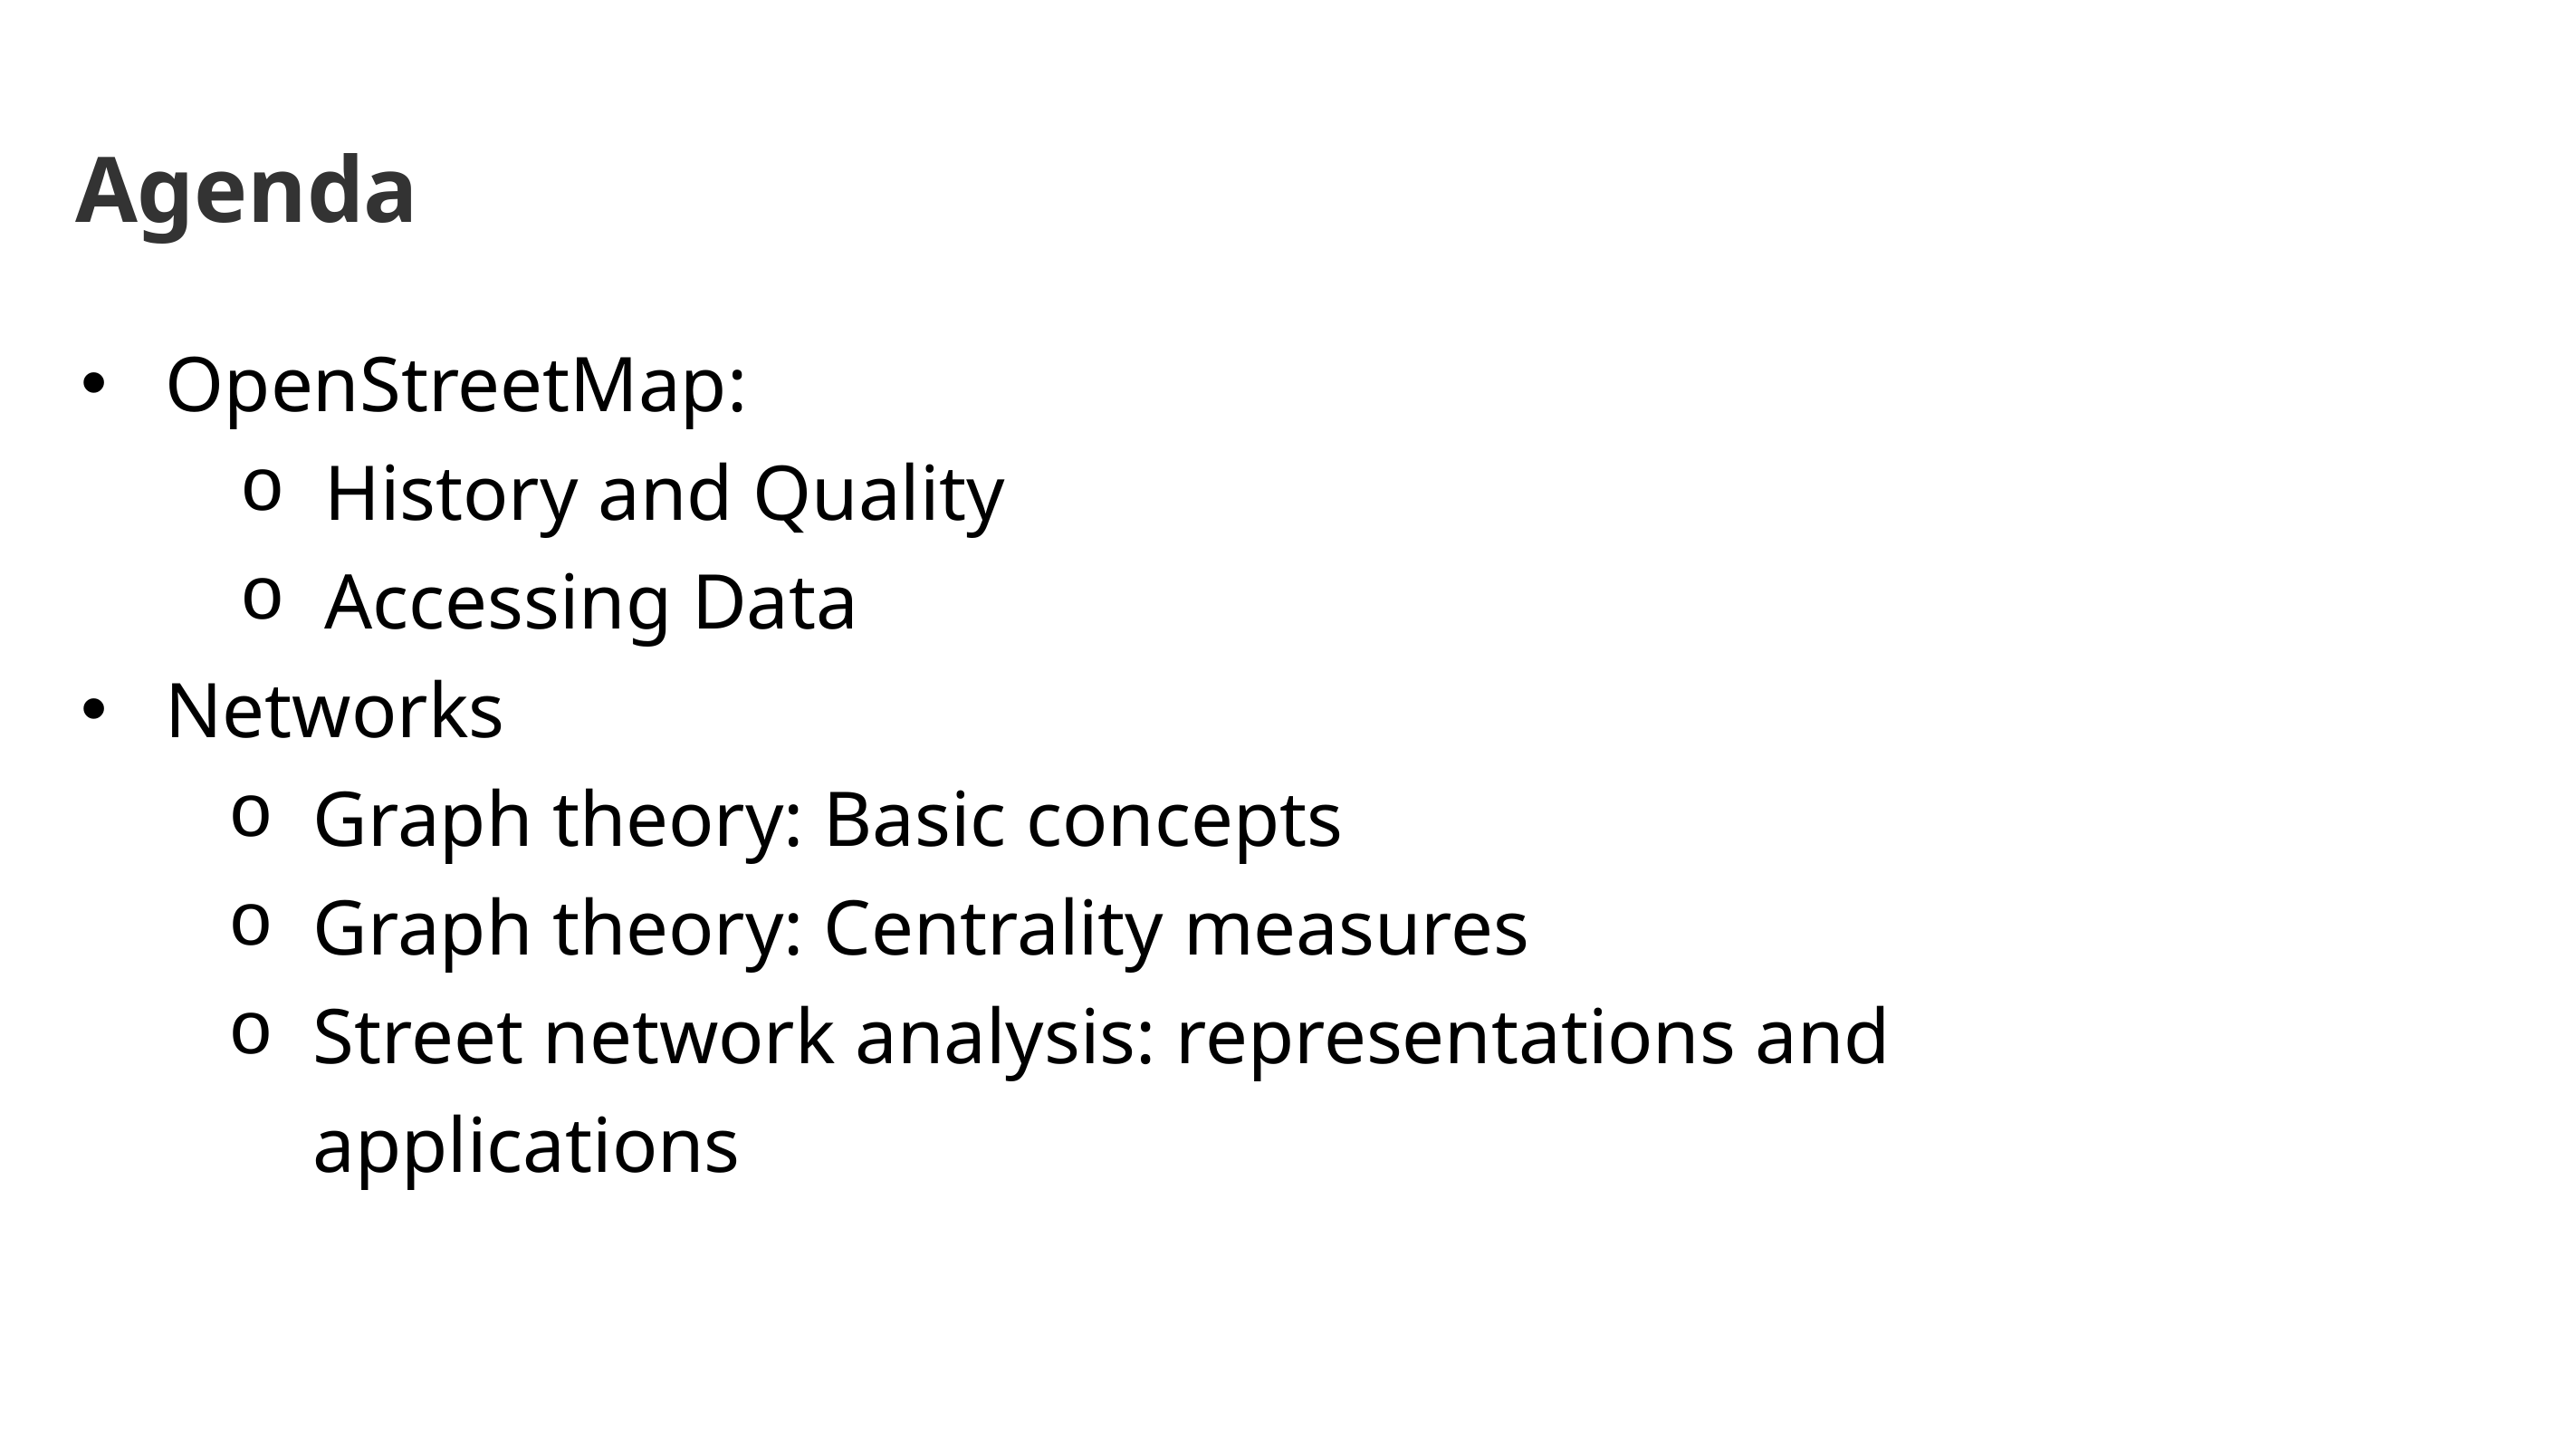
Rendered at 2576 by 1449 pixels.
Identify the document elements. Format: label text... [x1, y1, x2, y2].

title Agenda [72, 129, 2272, 374]
list OpenStreetMap: History and Quality Accessing Data Networks Graph theory: Basic concepts Graph theory: Centrality measures Street network analysis: representations and applications [72, 310, 2207, 1245]
